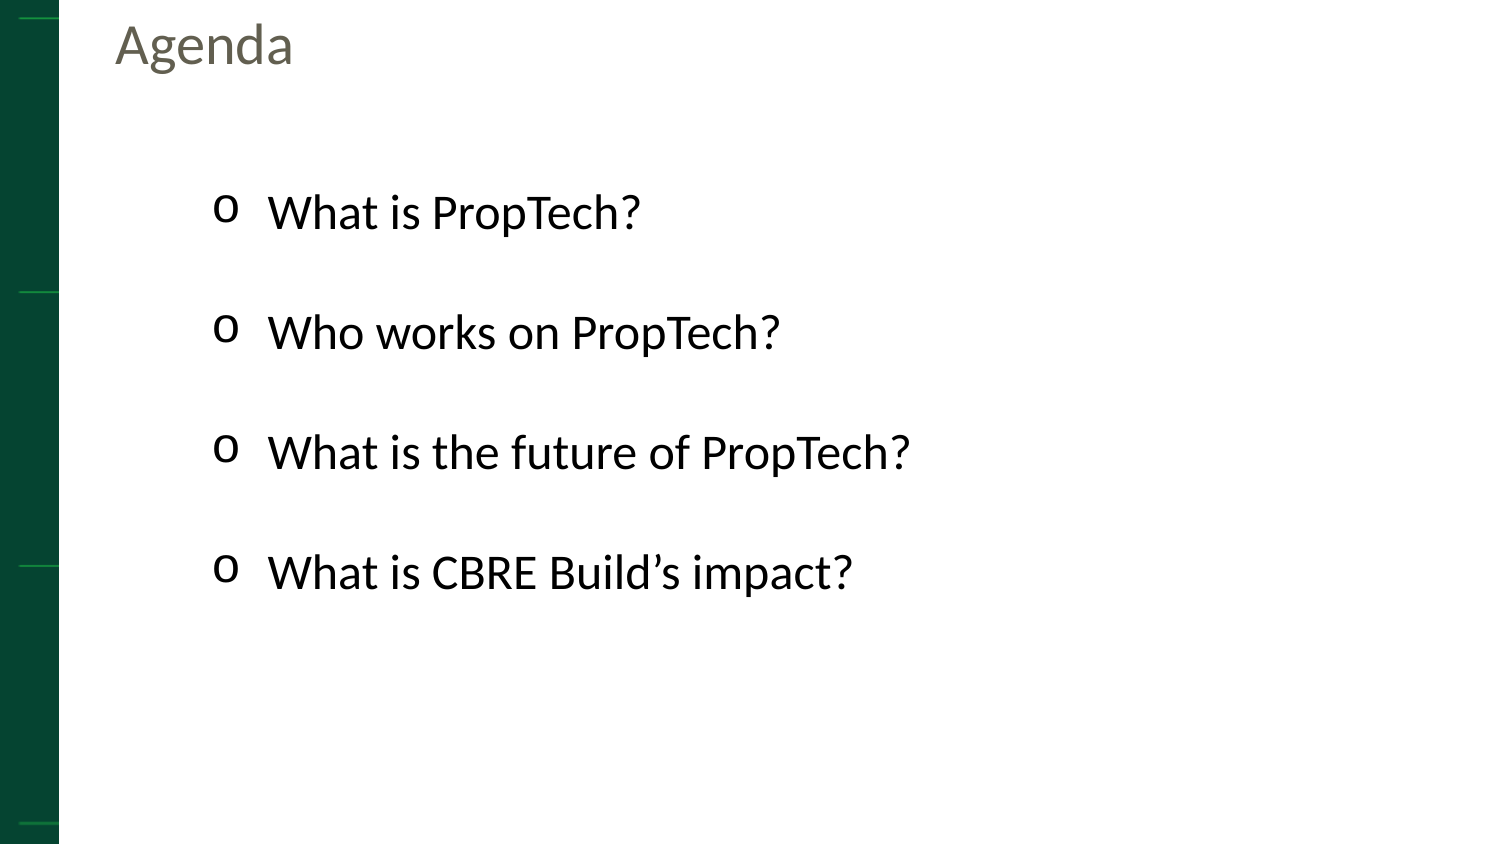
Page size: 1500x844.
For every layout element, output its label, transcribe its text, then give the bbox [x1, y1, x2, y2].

text_box What is PropTech? Who works on PropTech? What is the future of PropTech? What is CBRE Build’s impact? [196, 164, 948, 811]
text_box Agenda [100, 0, 1408, 85]
picture [0, 0, 59, 844]
